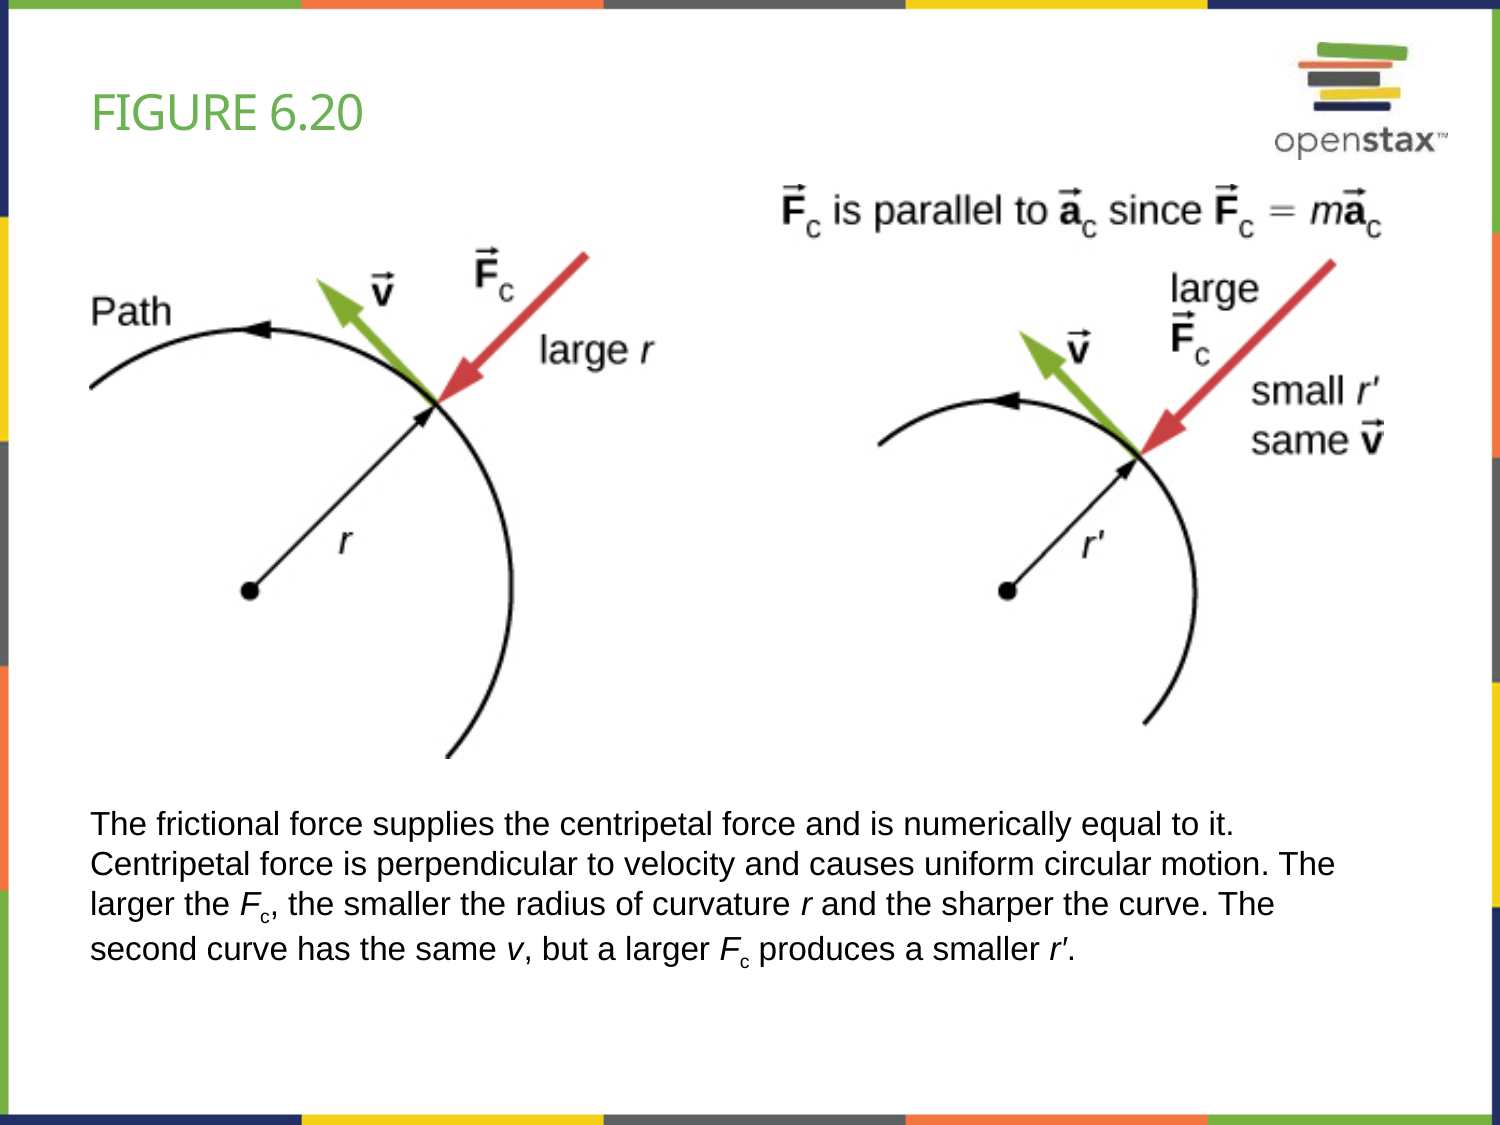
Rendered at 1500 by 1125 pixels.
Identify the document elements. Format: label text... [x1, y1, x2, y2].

picture [0, 0, 1500, 1125]
title Figure 6.20 [75, 39, 1275, 148]
list The frictional force supplies the centripetal force and is numerically equal to it. Centripetal force is perpendicular to velocity and causes uniform circular motion. The larger the Fc, the smaller the radius of curvature r and the sharper the curve. The second curve has the same v, but a larger Fc produces a smaller r′. [75, 794, 1398, 986]
